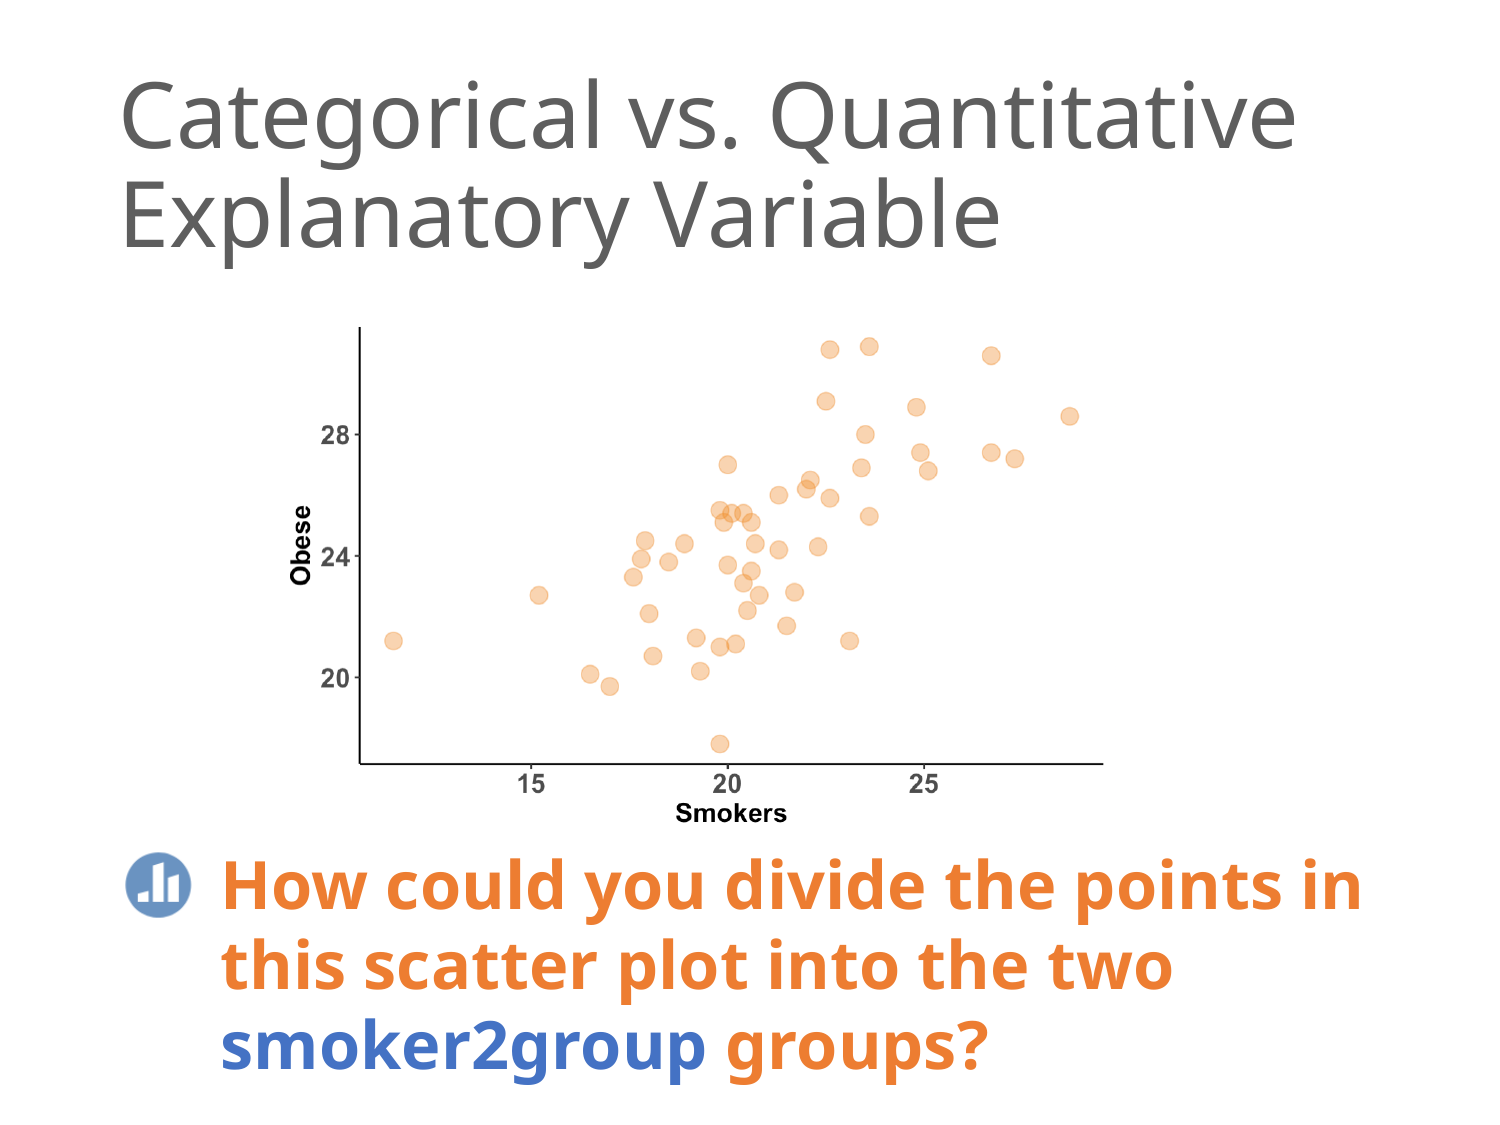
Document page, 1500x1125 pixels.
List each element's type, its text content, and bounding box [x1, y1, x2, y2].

picture [121, 844, 197, 924]
text_box How could you divide the points in this scatter plot into the two smoker2group groups? [205, 835, 1397, 1090]
title Categorical vs. Quantitative Explanatory Variable [103, 59, 1397, 278]
picture [290, 314, 1118, 836]
